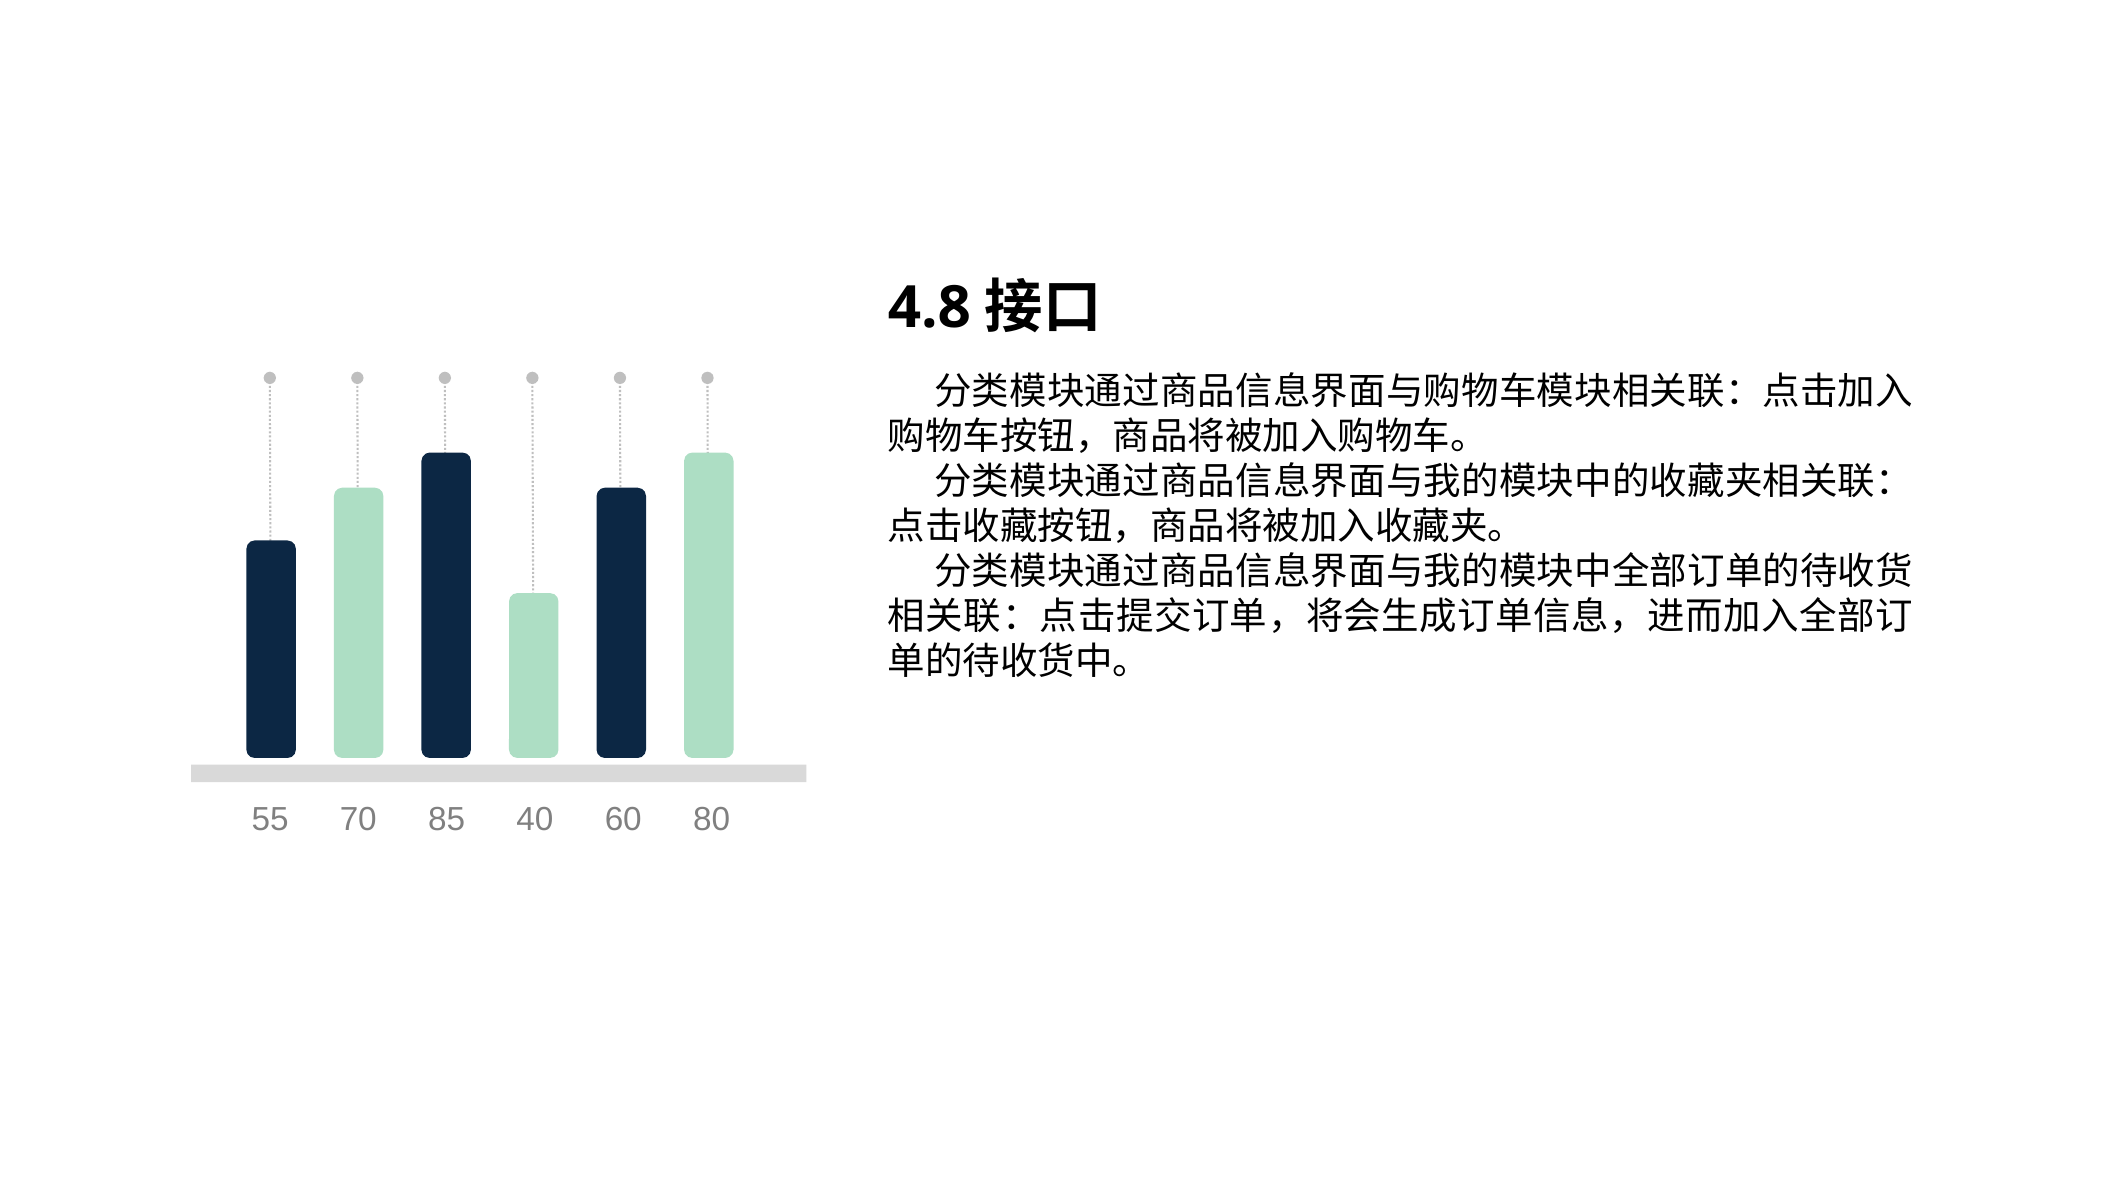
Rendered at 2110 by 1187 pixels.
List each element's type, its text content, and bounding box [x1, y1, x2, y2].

text_box 85 [428, 789, 466, 837]
text_box 4.8接口 分类模块通过商品信息界面与购物车模块相关联：点击加入购物车按钮，商品将被加入购物车。 分类模块通过商品信息界面与我的模块中的收藏夹相关联：点击收藏按钮，商品将被加入收藏夹。 分类模块通过商品信息界面与我的模块中全部订单的待收货相关联：点击提交订单，将会生成订单信息，进而加入全部订单的待收货中。 [873, 211, 1928, 690]
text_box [596, 377, 646, 758]
text_box [190, 763, 807, 783]
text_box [333, 377, 384, 758]
text_box 40 [516, 789, 554, 837]
text_box 80 [692, 789, 731, 837]
text_box 70 [339, 789, 377, 837]
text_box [509, 377, 559, 758]
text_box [246, 377, 296, 758]
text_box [684, 377, 734, 758]
text_box 60 [604, 789, 642, 837]
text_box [421, 377, 471, 758]
text_box 55 [251, 789, 289, 837]
